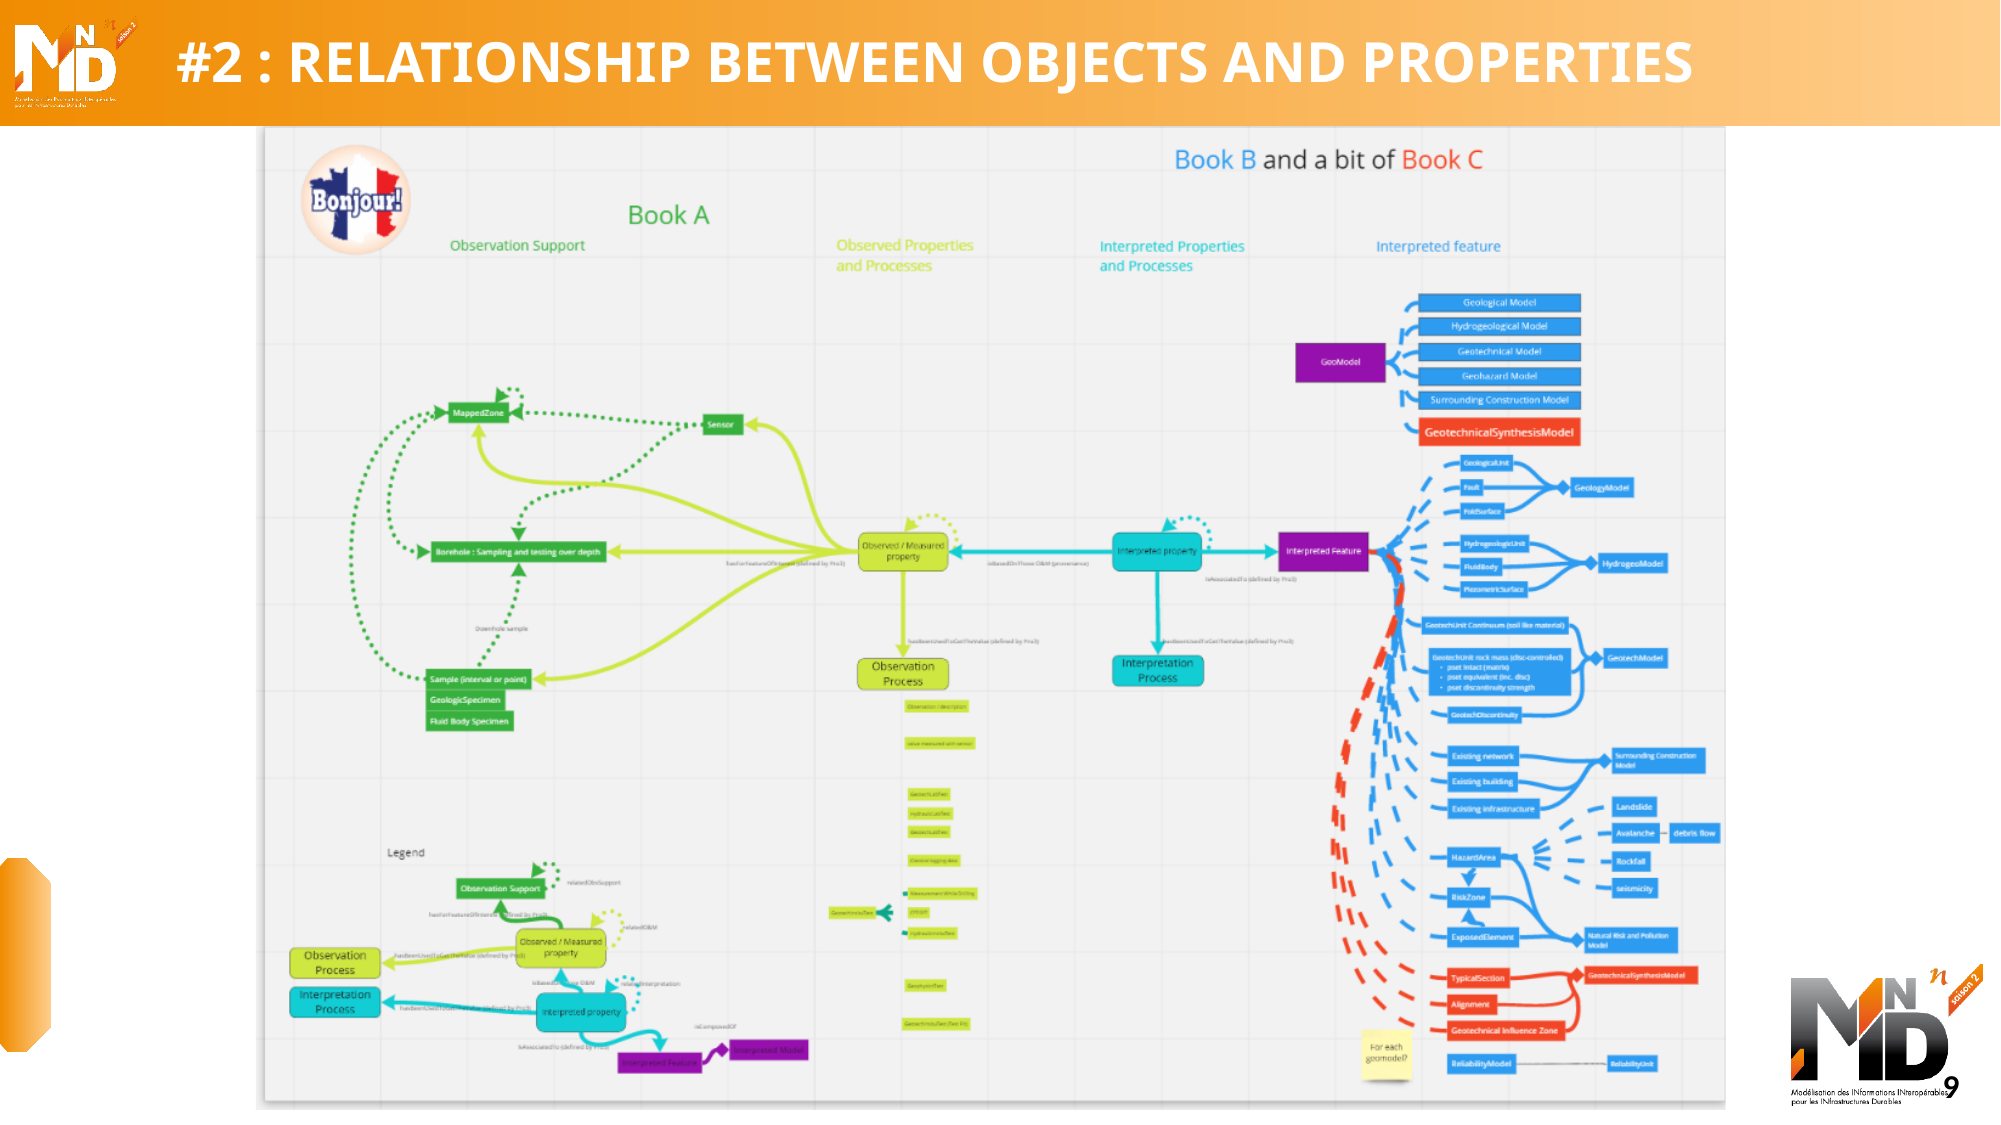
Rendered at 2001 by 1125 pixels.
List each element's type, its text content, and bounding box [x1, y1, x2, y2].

picture [15, 16, 138, 108]
picture [255, 126, 1726, 1110]
title #2 : Relationship between objects and properties [161, 19, 2000, 102]
picture [1791, 964, 1983, 1106]
text_box 9 [1837, 1057, 1975, 1110]
